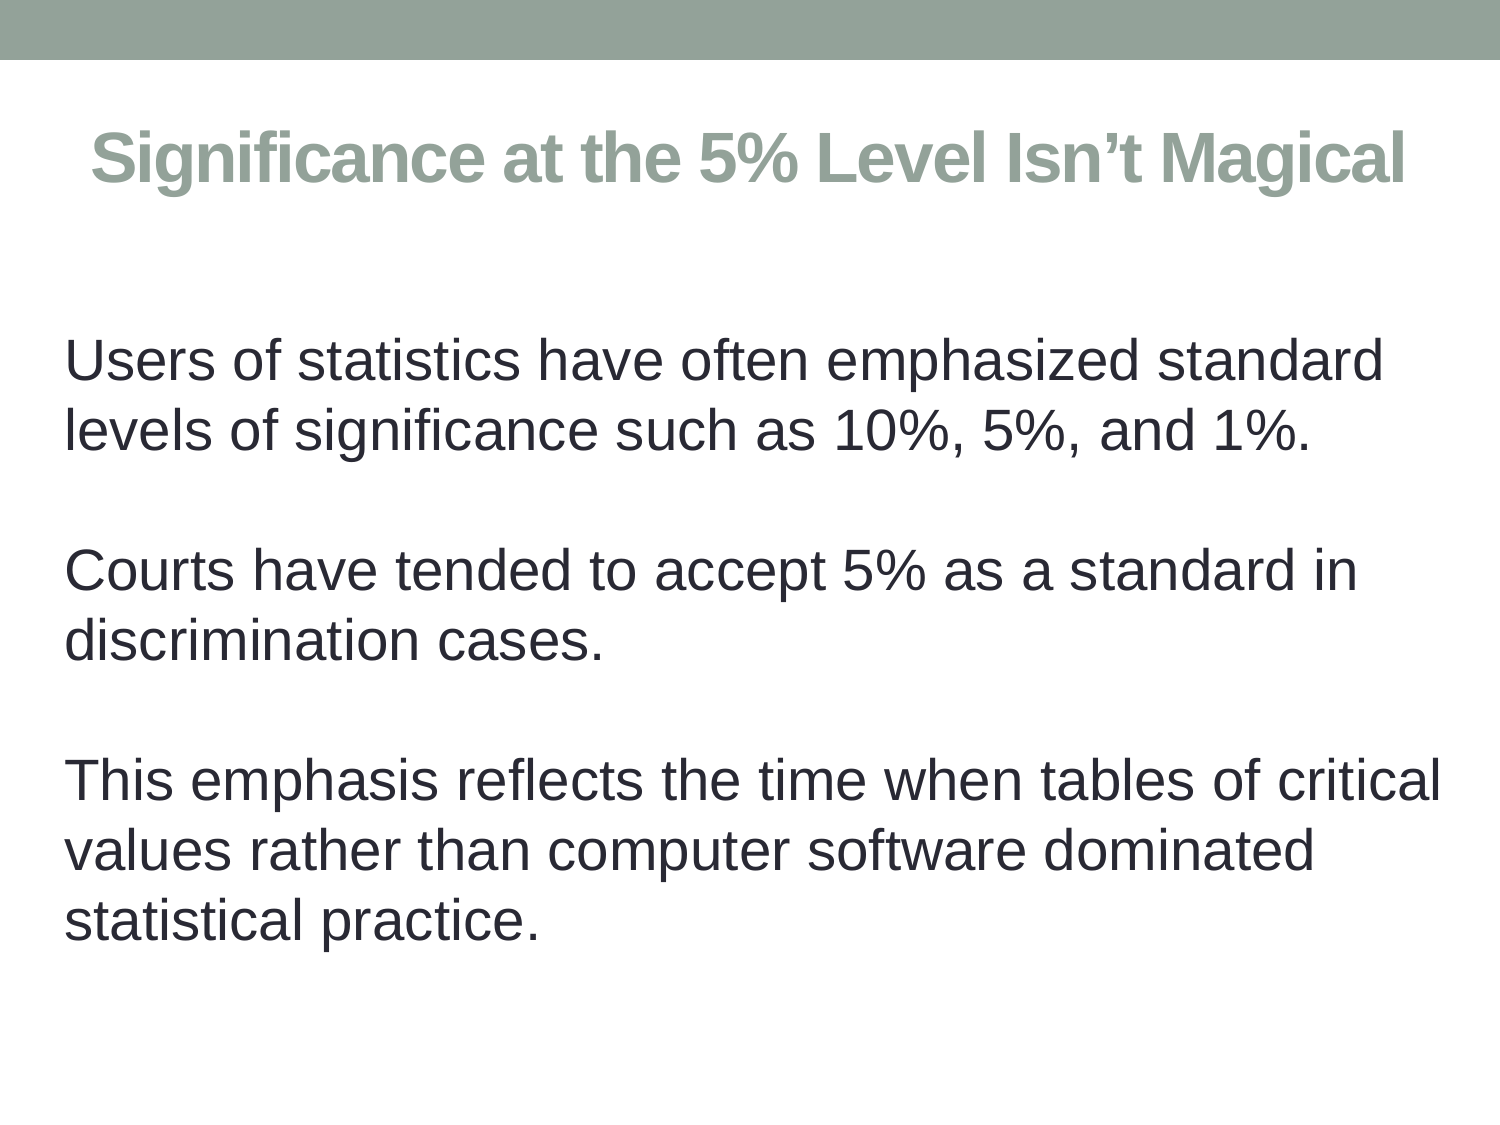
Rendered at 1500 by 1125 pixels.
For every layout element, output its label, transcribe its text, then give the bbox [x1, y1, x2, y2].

title Significance at the 5% Level Isn’t Magical [75, 60, 1425, 248]
text_box Users of statistics have often emphasized standard levels of significance such as 10%, 5%, and 1%. Courts have tended to accept 5% as a standard in discrimination cases. This emphasis reflects the time when tables of critical values rather than computer software dominated statistical practice. [49, 314, 1487, 1030]
